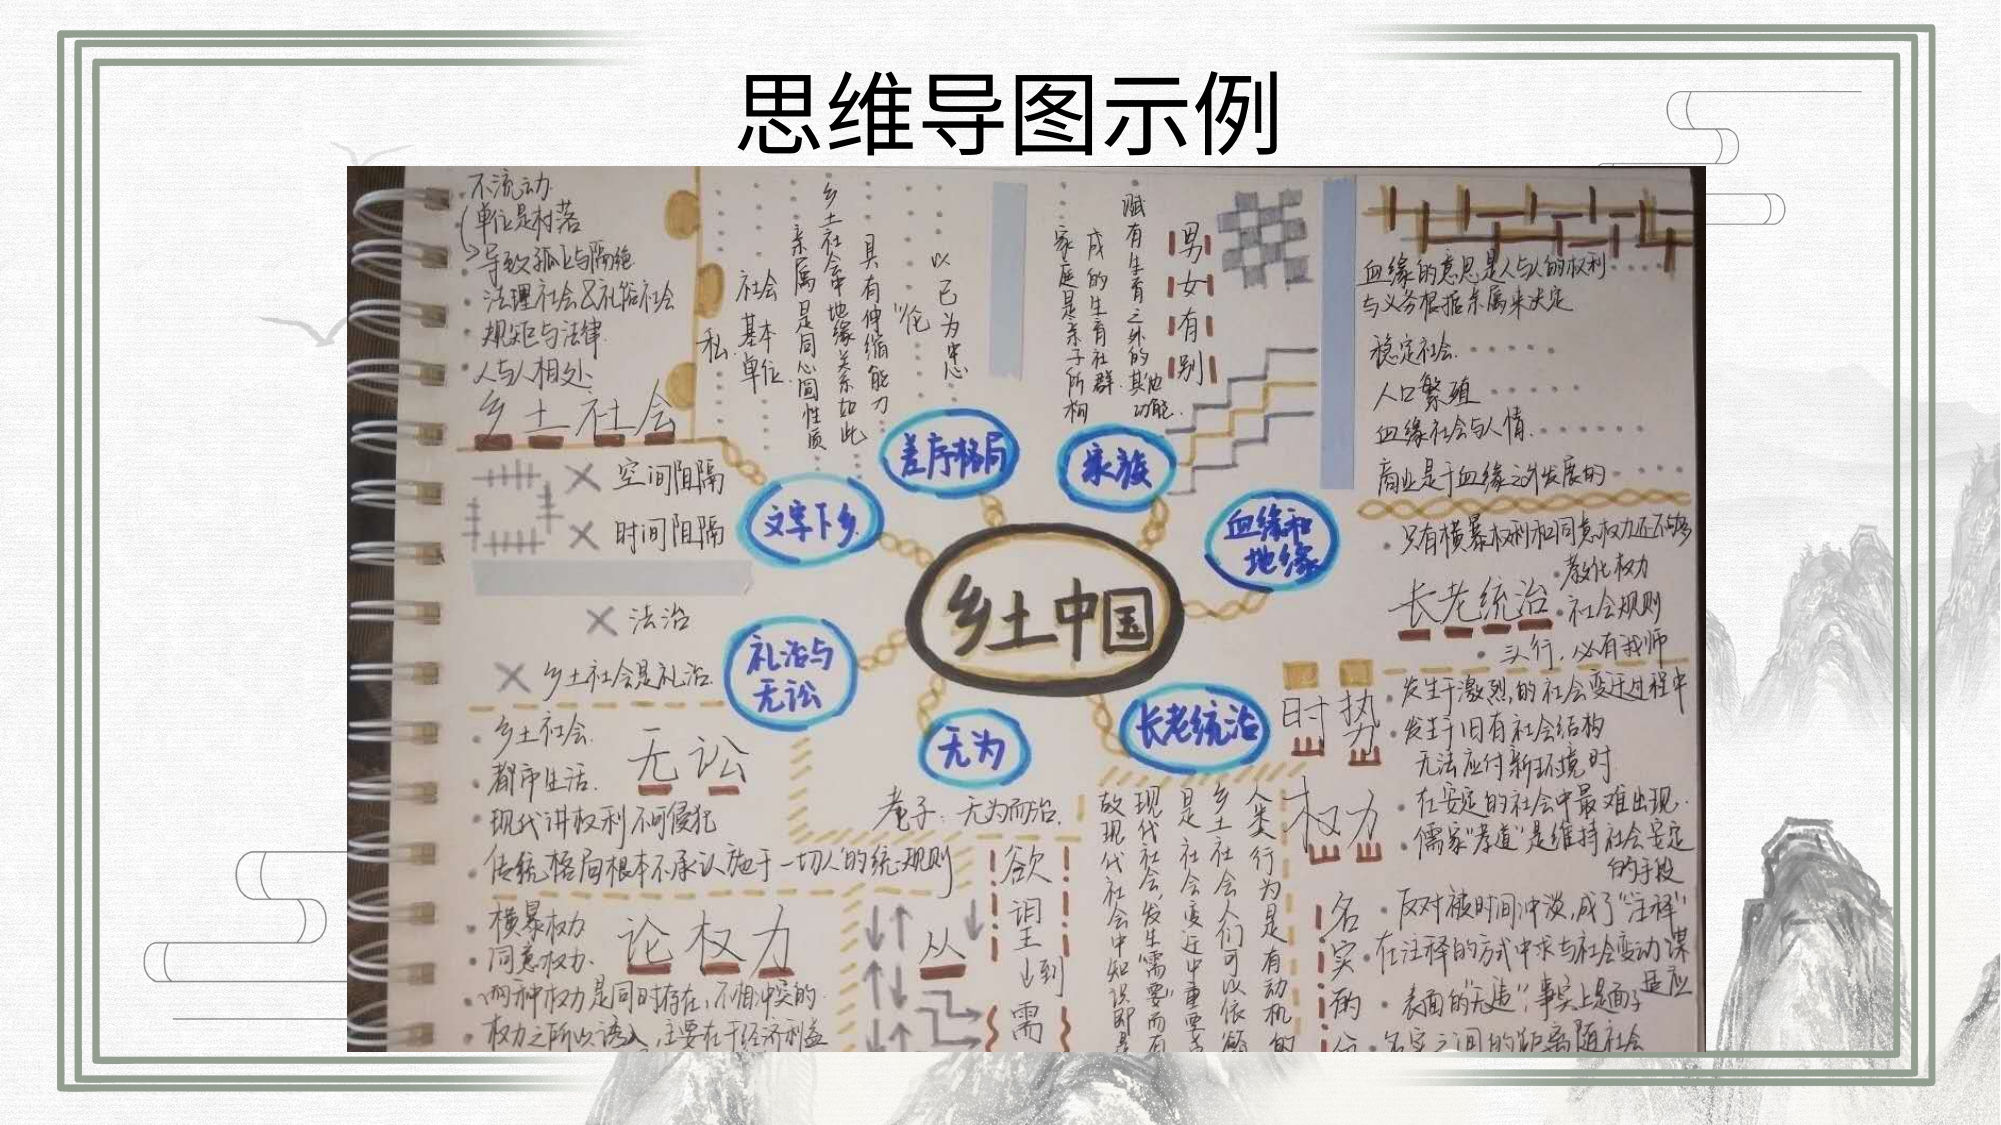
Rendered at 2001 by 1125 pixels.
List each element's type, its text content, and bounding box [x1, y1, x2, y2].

title 思维导图示例 [718, 32, 1334, 166]
picture [0, 0, 2001, 1125]
